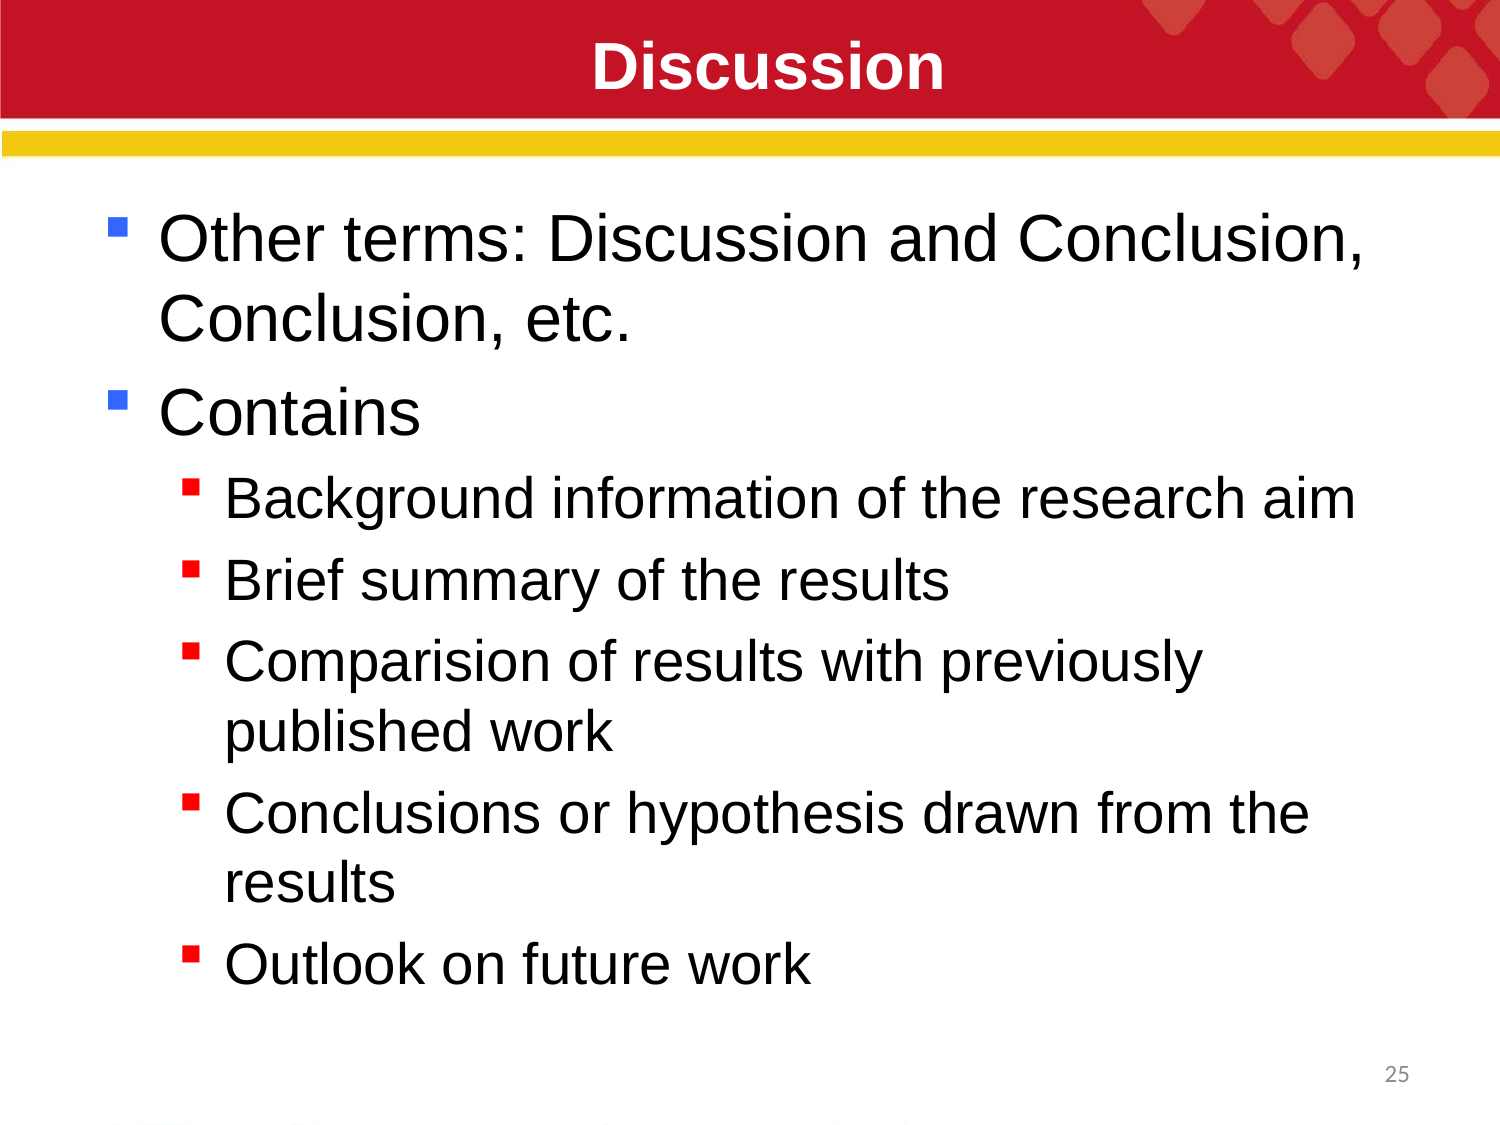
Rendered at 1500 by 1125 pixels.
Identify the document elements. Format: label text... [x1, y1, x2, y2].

picture [0, 0, 1500, 1125]
slide_number 25 [1074, 1042, 1425, 1103]
list Other terms: Discussion and Conclusion, Conclusion, etc. Contains Background information of the research aim Brief summary of the results Comparision of results with previously published work Conclusions or hypothesis drawn from the results Outlook on future work [87, 187, 1425, 1005]
title Discussion [75, 12, 1463, 113]
